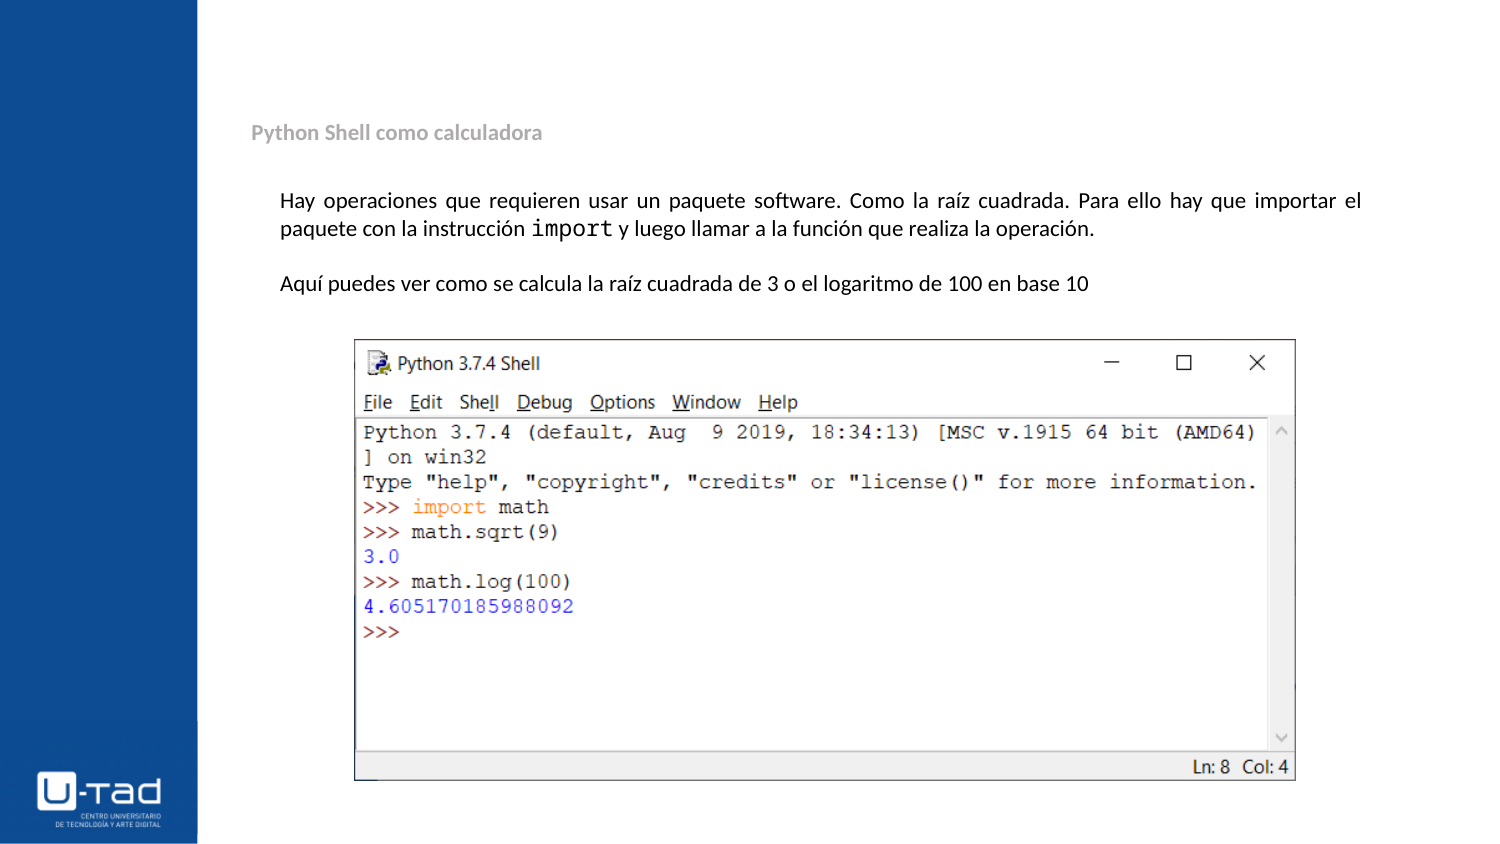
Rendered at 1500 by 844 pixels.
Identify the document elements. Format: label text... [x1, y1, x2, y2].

picture [0, 721, 198, 834]
picture [354, 339, 1296, 781]
text_box Hay operaciones que requieren usar un paquete software. Como la raíz cuadrada. Para ello hay que importar el paquete con la instrucción import y luego llamar a la función que realiza la operación. Aquí puedes ver como se calcula la raíz cuadrada de 3 o el logaritmo de 100 en base 10 [265, 178, 1378, 329]
title Python Shell como calculadora [236, 63, 1296, 152]
